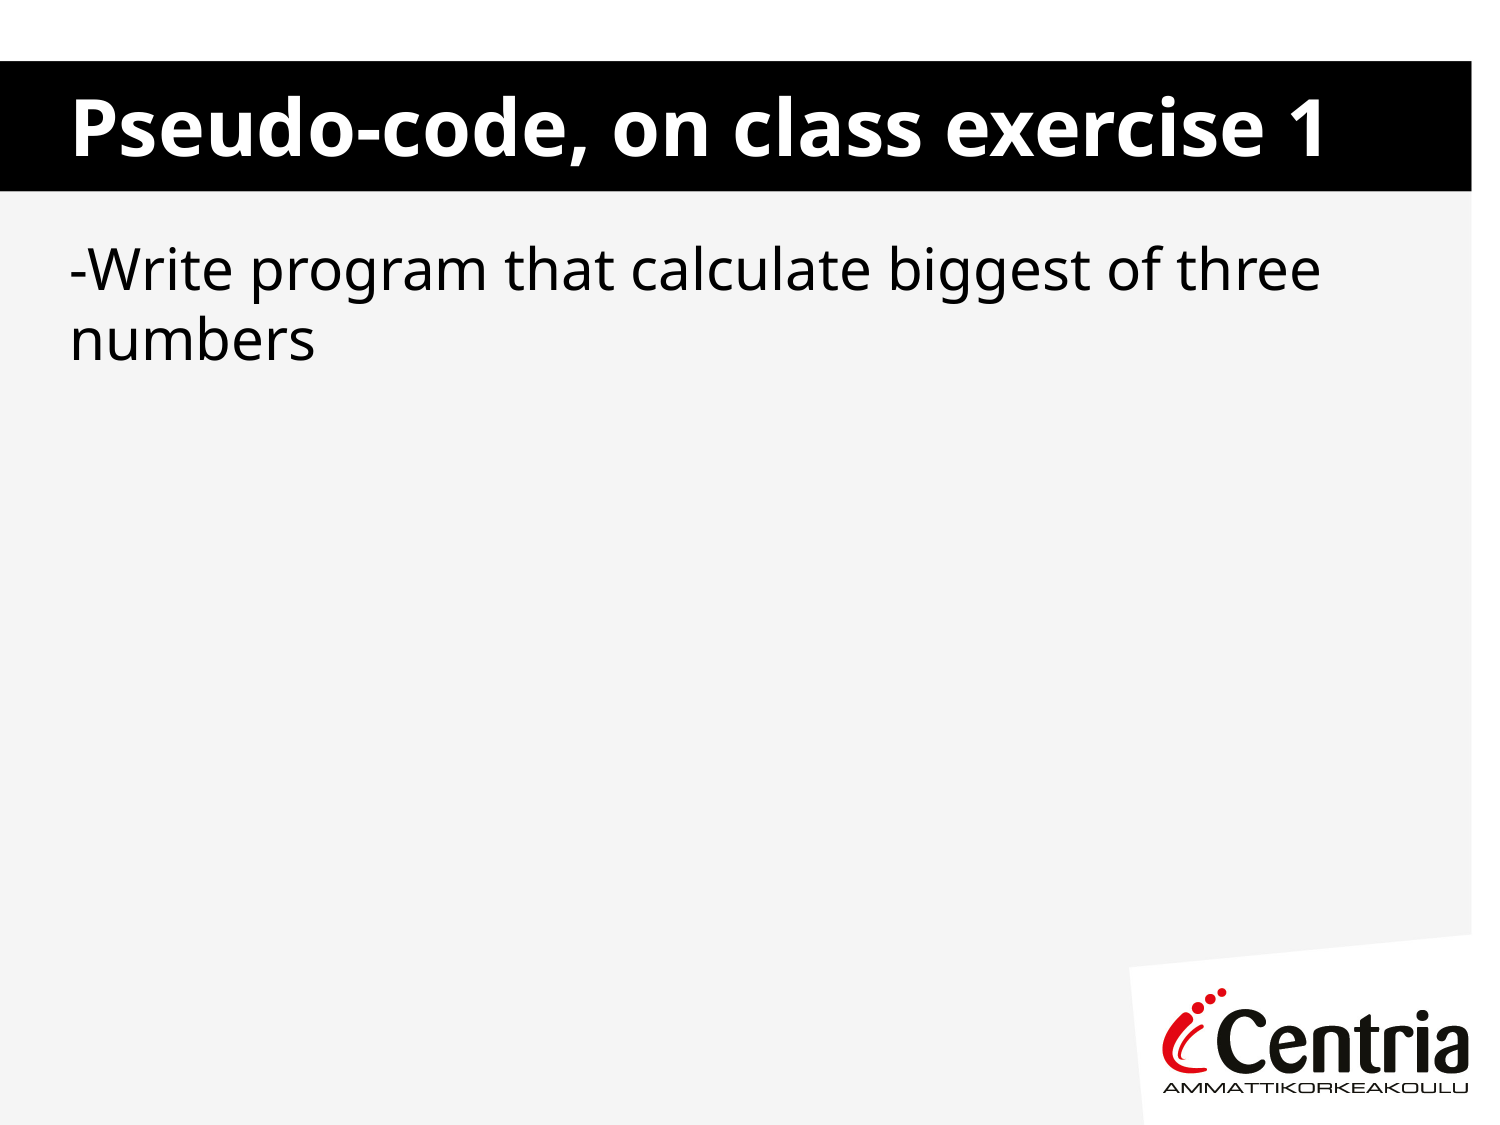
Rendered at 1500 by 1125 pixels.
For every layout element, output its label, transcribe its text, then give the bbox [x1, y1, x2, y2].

picture [0, 0, 1500, 1125]
list -Write program that calculate biggest of three numbers [54, 224, 1410, 1067]
title Pseudo-code, on class exercise 1 [54, 75, 1410, 181]
